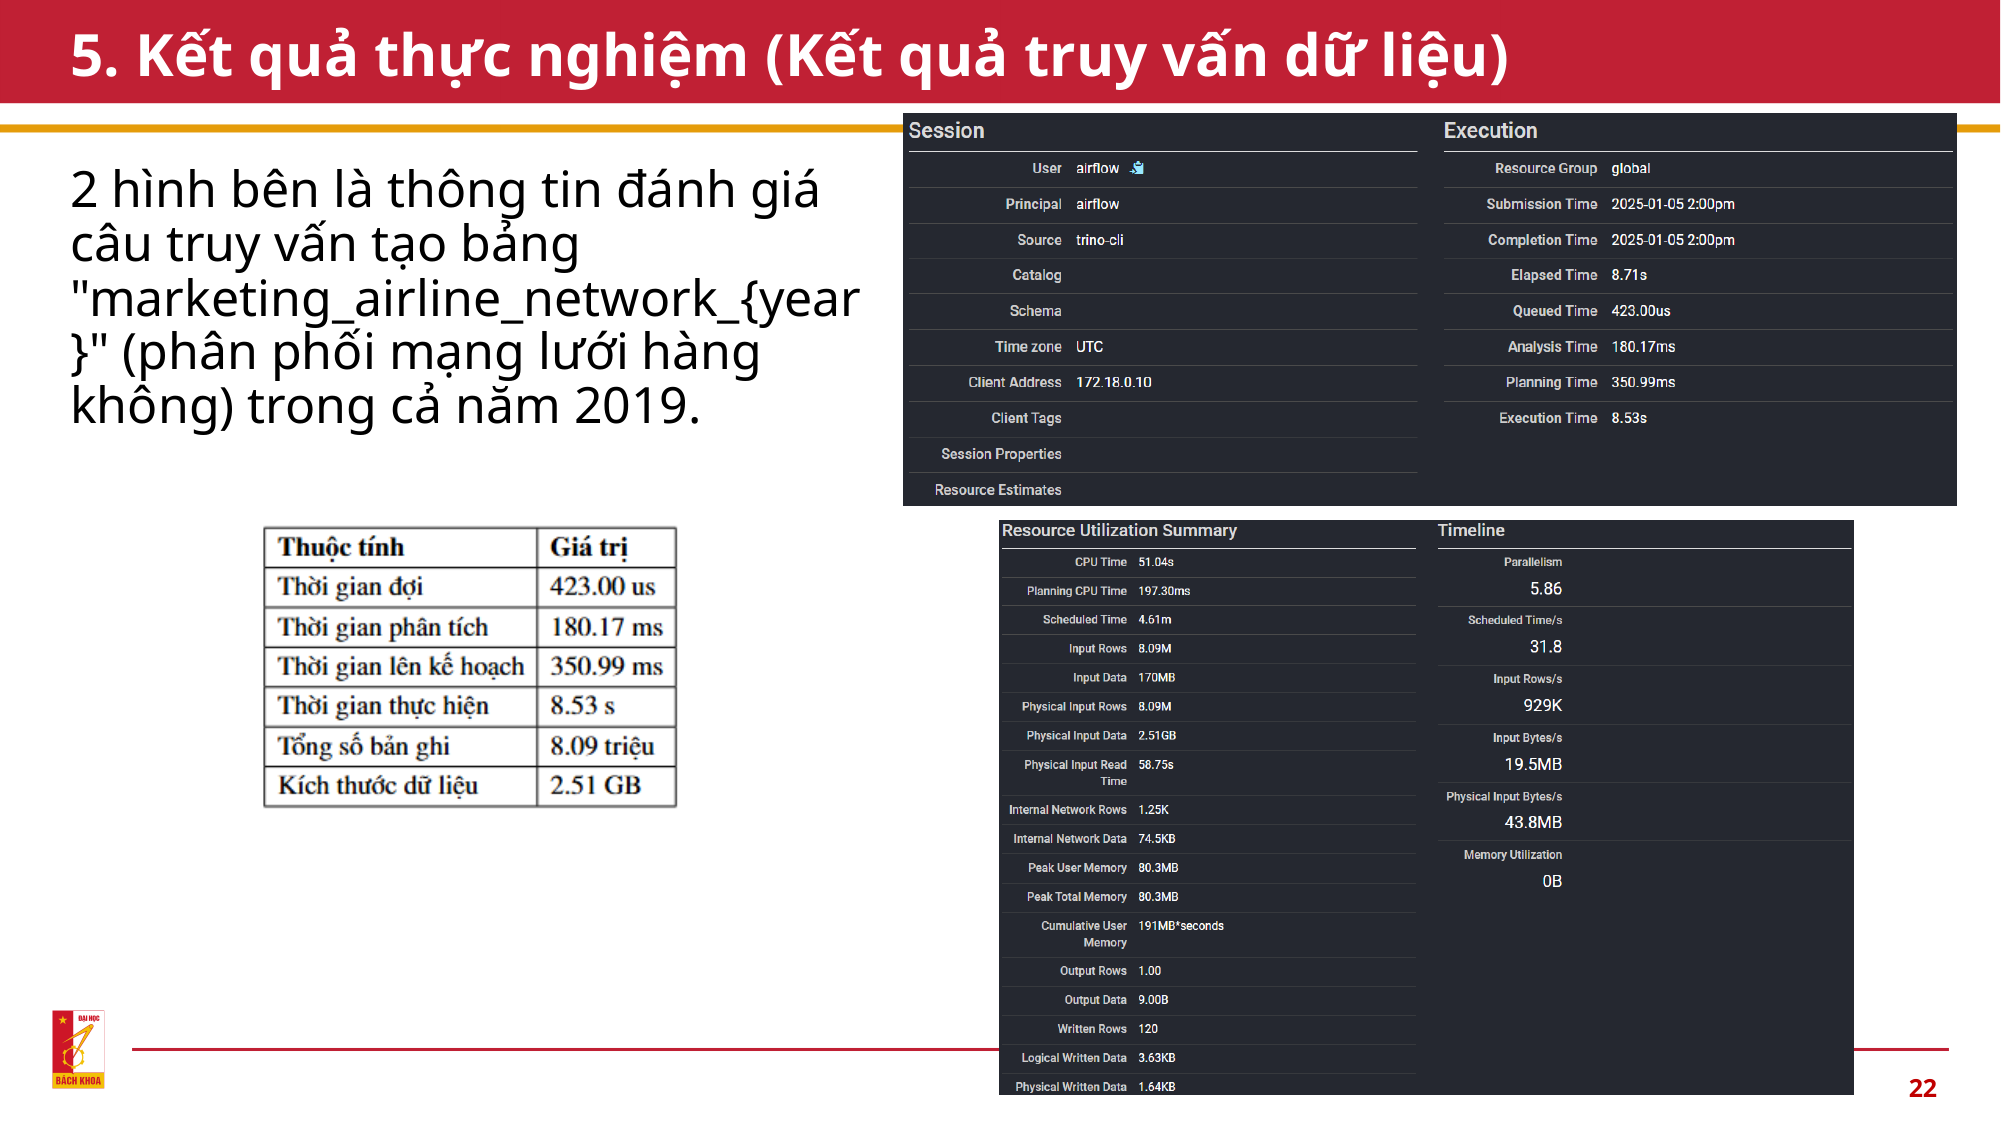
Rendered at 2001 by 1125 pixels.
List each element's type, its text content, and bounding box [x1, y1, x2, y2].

picture [0, 0, 2001, 1125]
list 2 hình bên là thông tin đánh giá câu truy vấn tạo bảng "marketing_airline_network_{year}" (phân phối mạng lưới hàng không) trong cả năm 2019. [55, 157, 885, 968]
title 5. Kết quả thực nghiệm (Kết quả truy vấn dữ liệu) [55, 18, 1945, 90]
slide_number 22 [1502, 1065, 1953, 1125]
